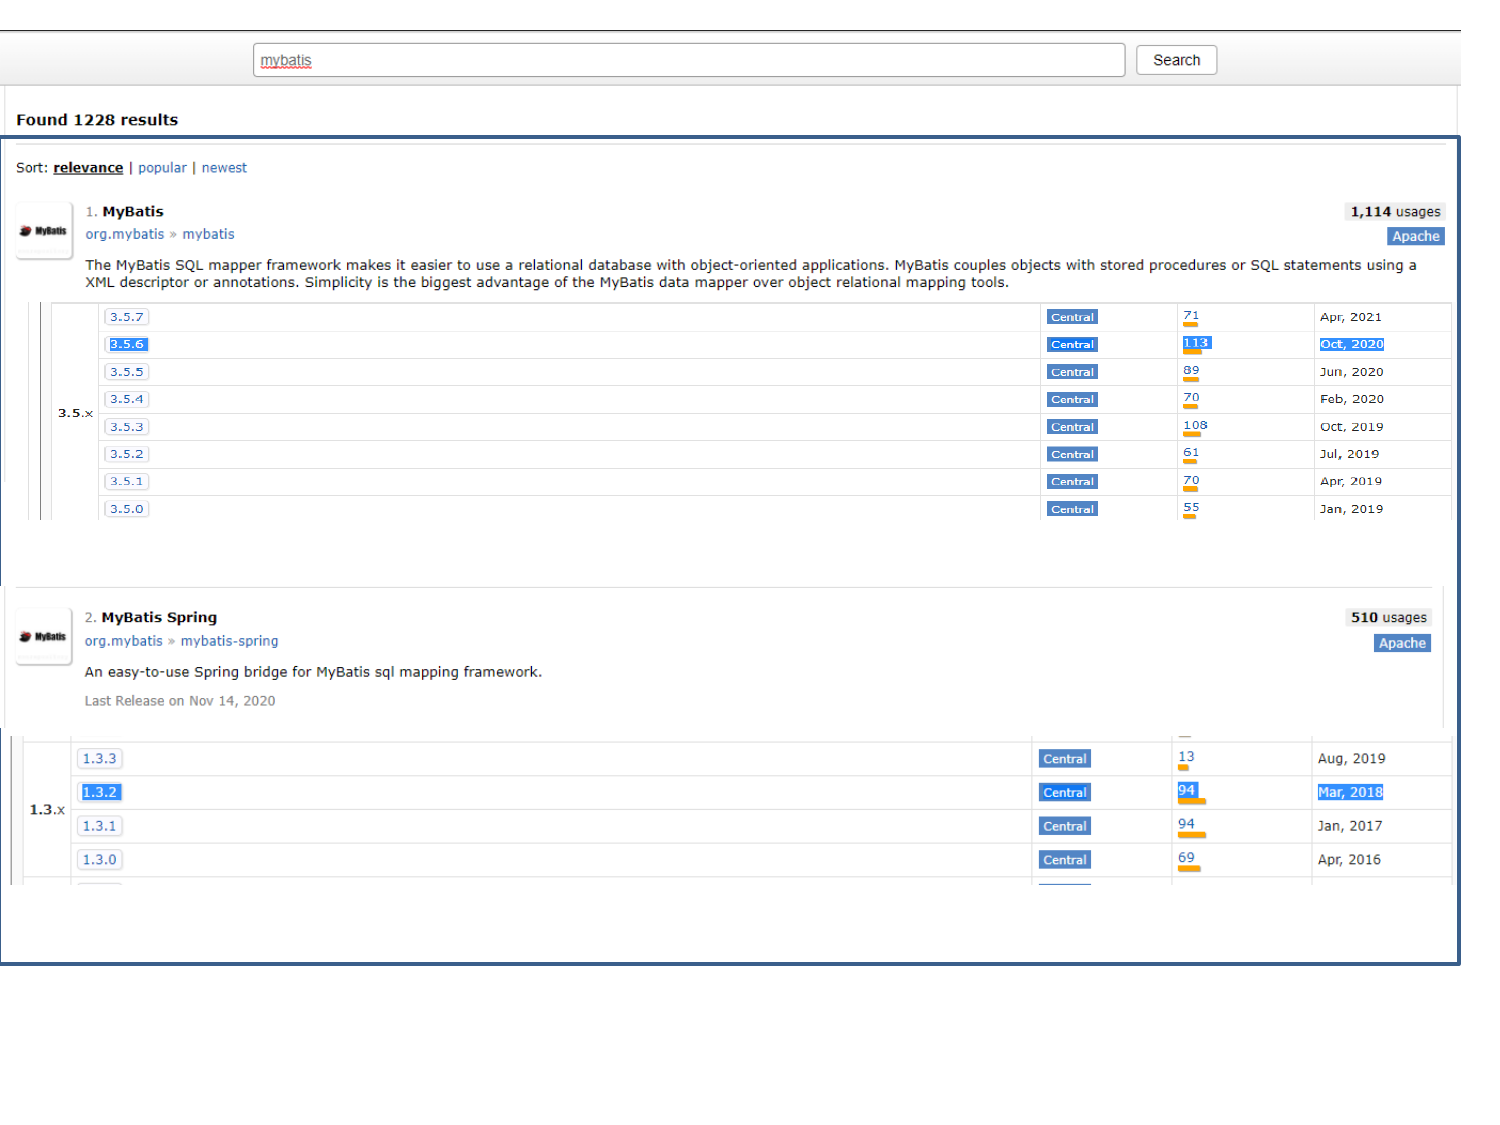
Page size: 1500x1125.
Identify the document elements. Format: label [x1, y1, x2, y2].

text_box [0, 887, 1461, 966]
picture [0, 585, 1448, 729]
picture [1, 736, 1457, 885]
text_box [0, 521, 1461, 741]
picture [0, 30, 1461, 520]
